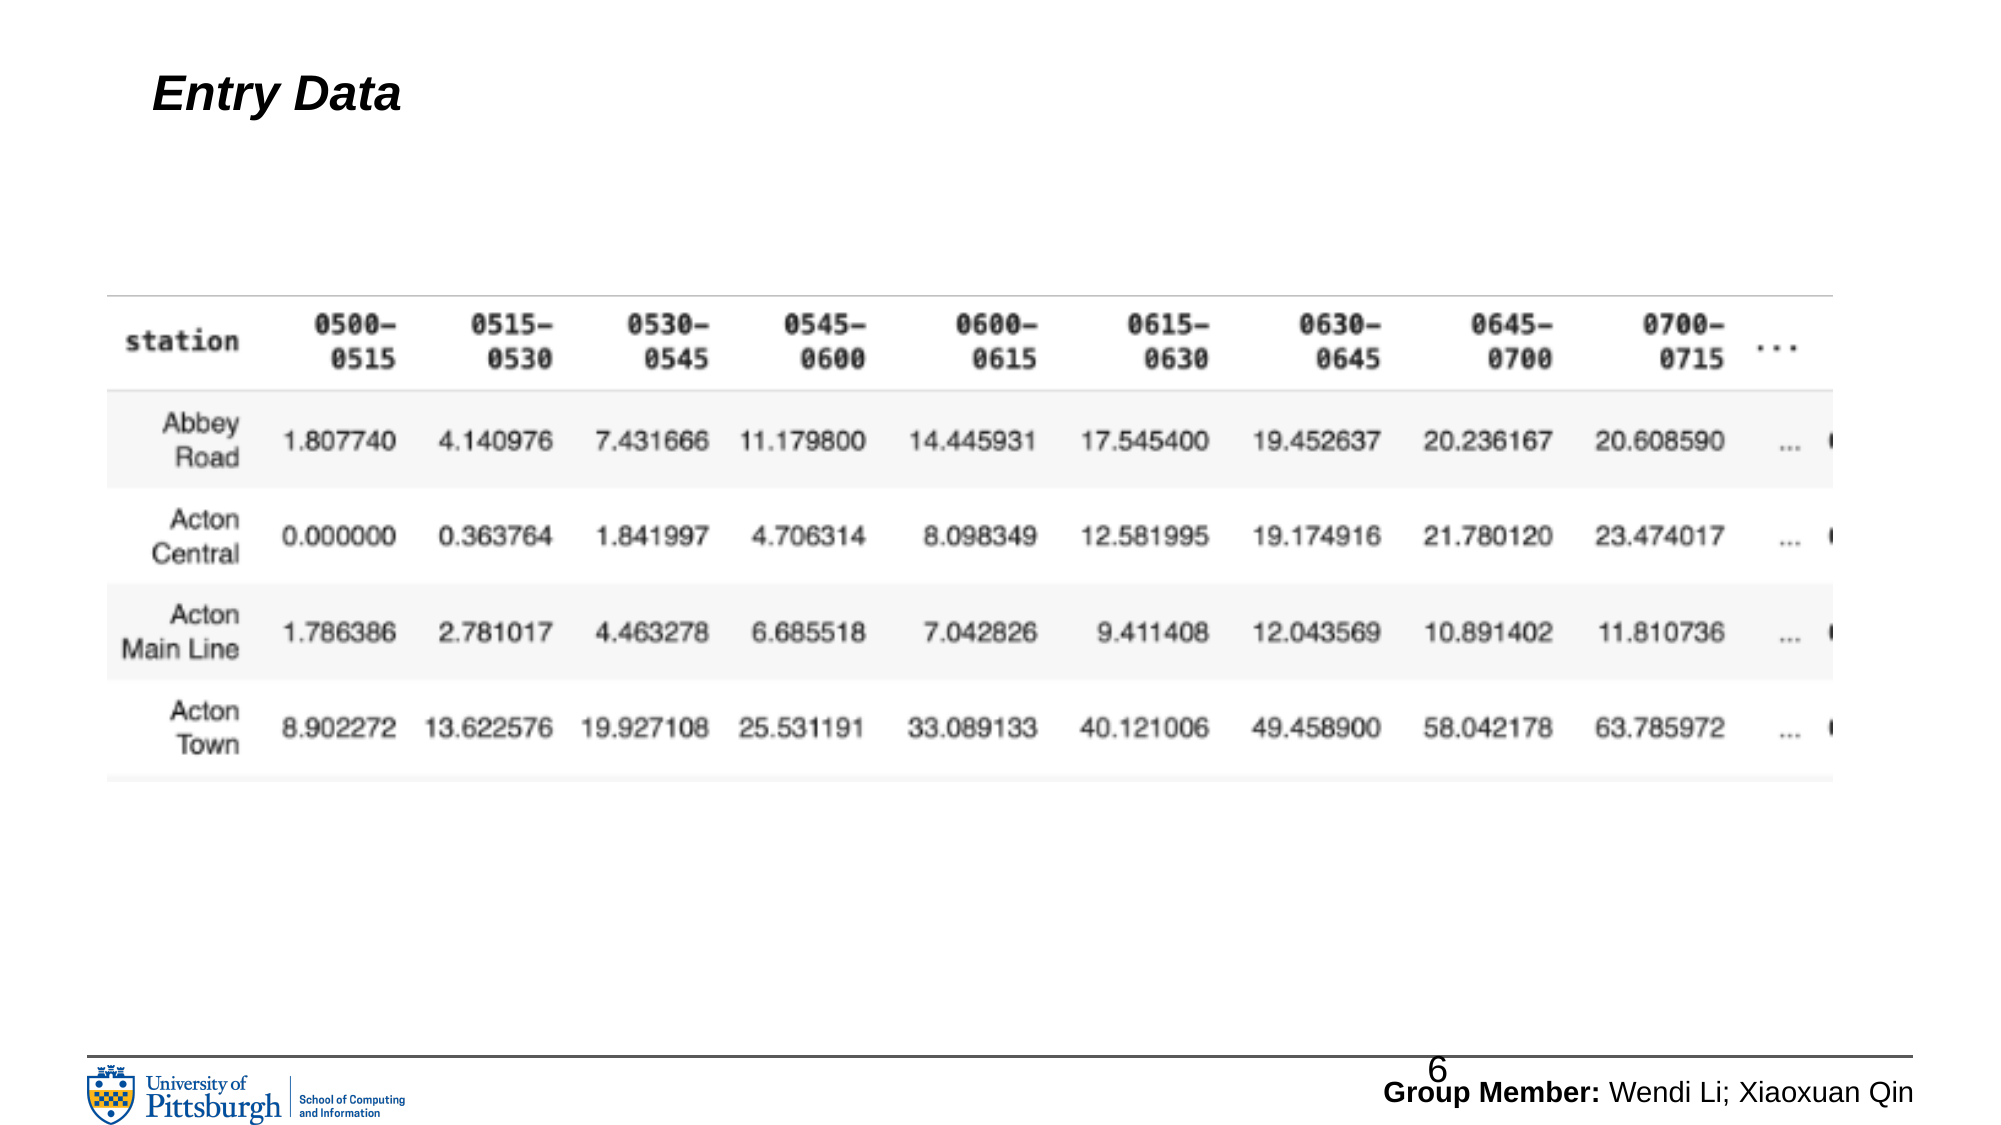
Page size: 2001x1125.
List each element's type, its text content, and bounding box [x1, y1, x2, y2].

slide_number 6 [1412, 1042, 1863, 1103]
picture [107, 293, 1834, 782]
text_box Entry Data [137, 59, 1863, 278]
picture [87, 1065, 423, 1125]
